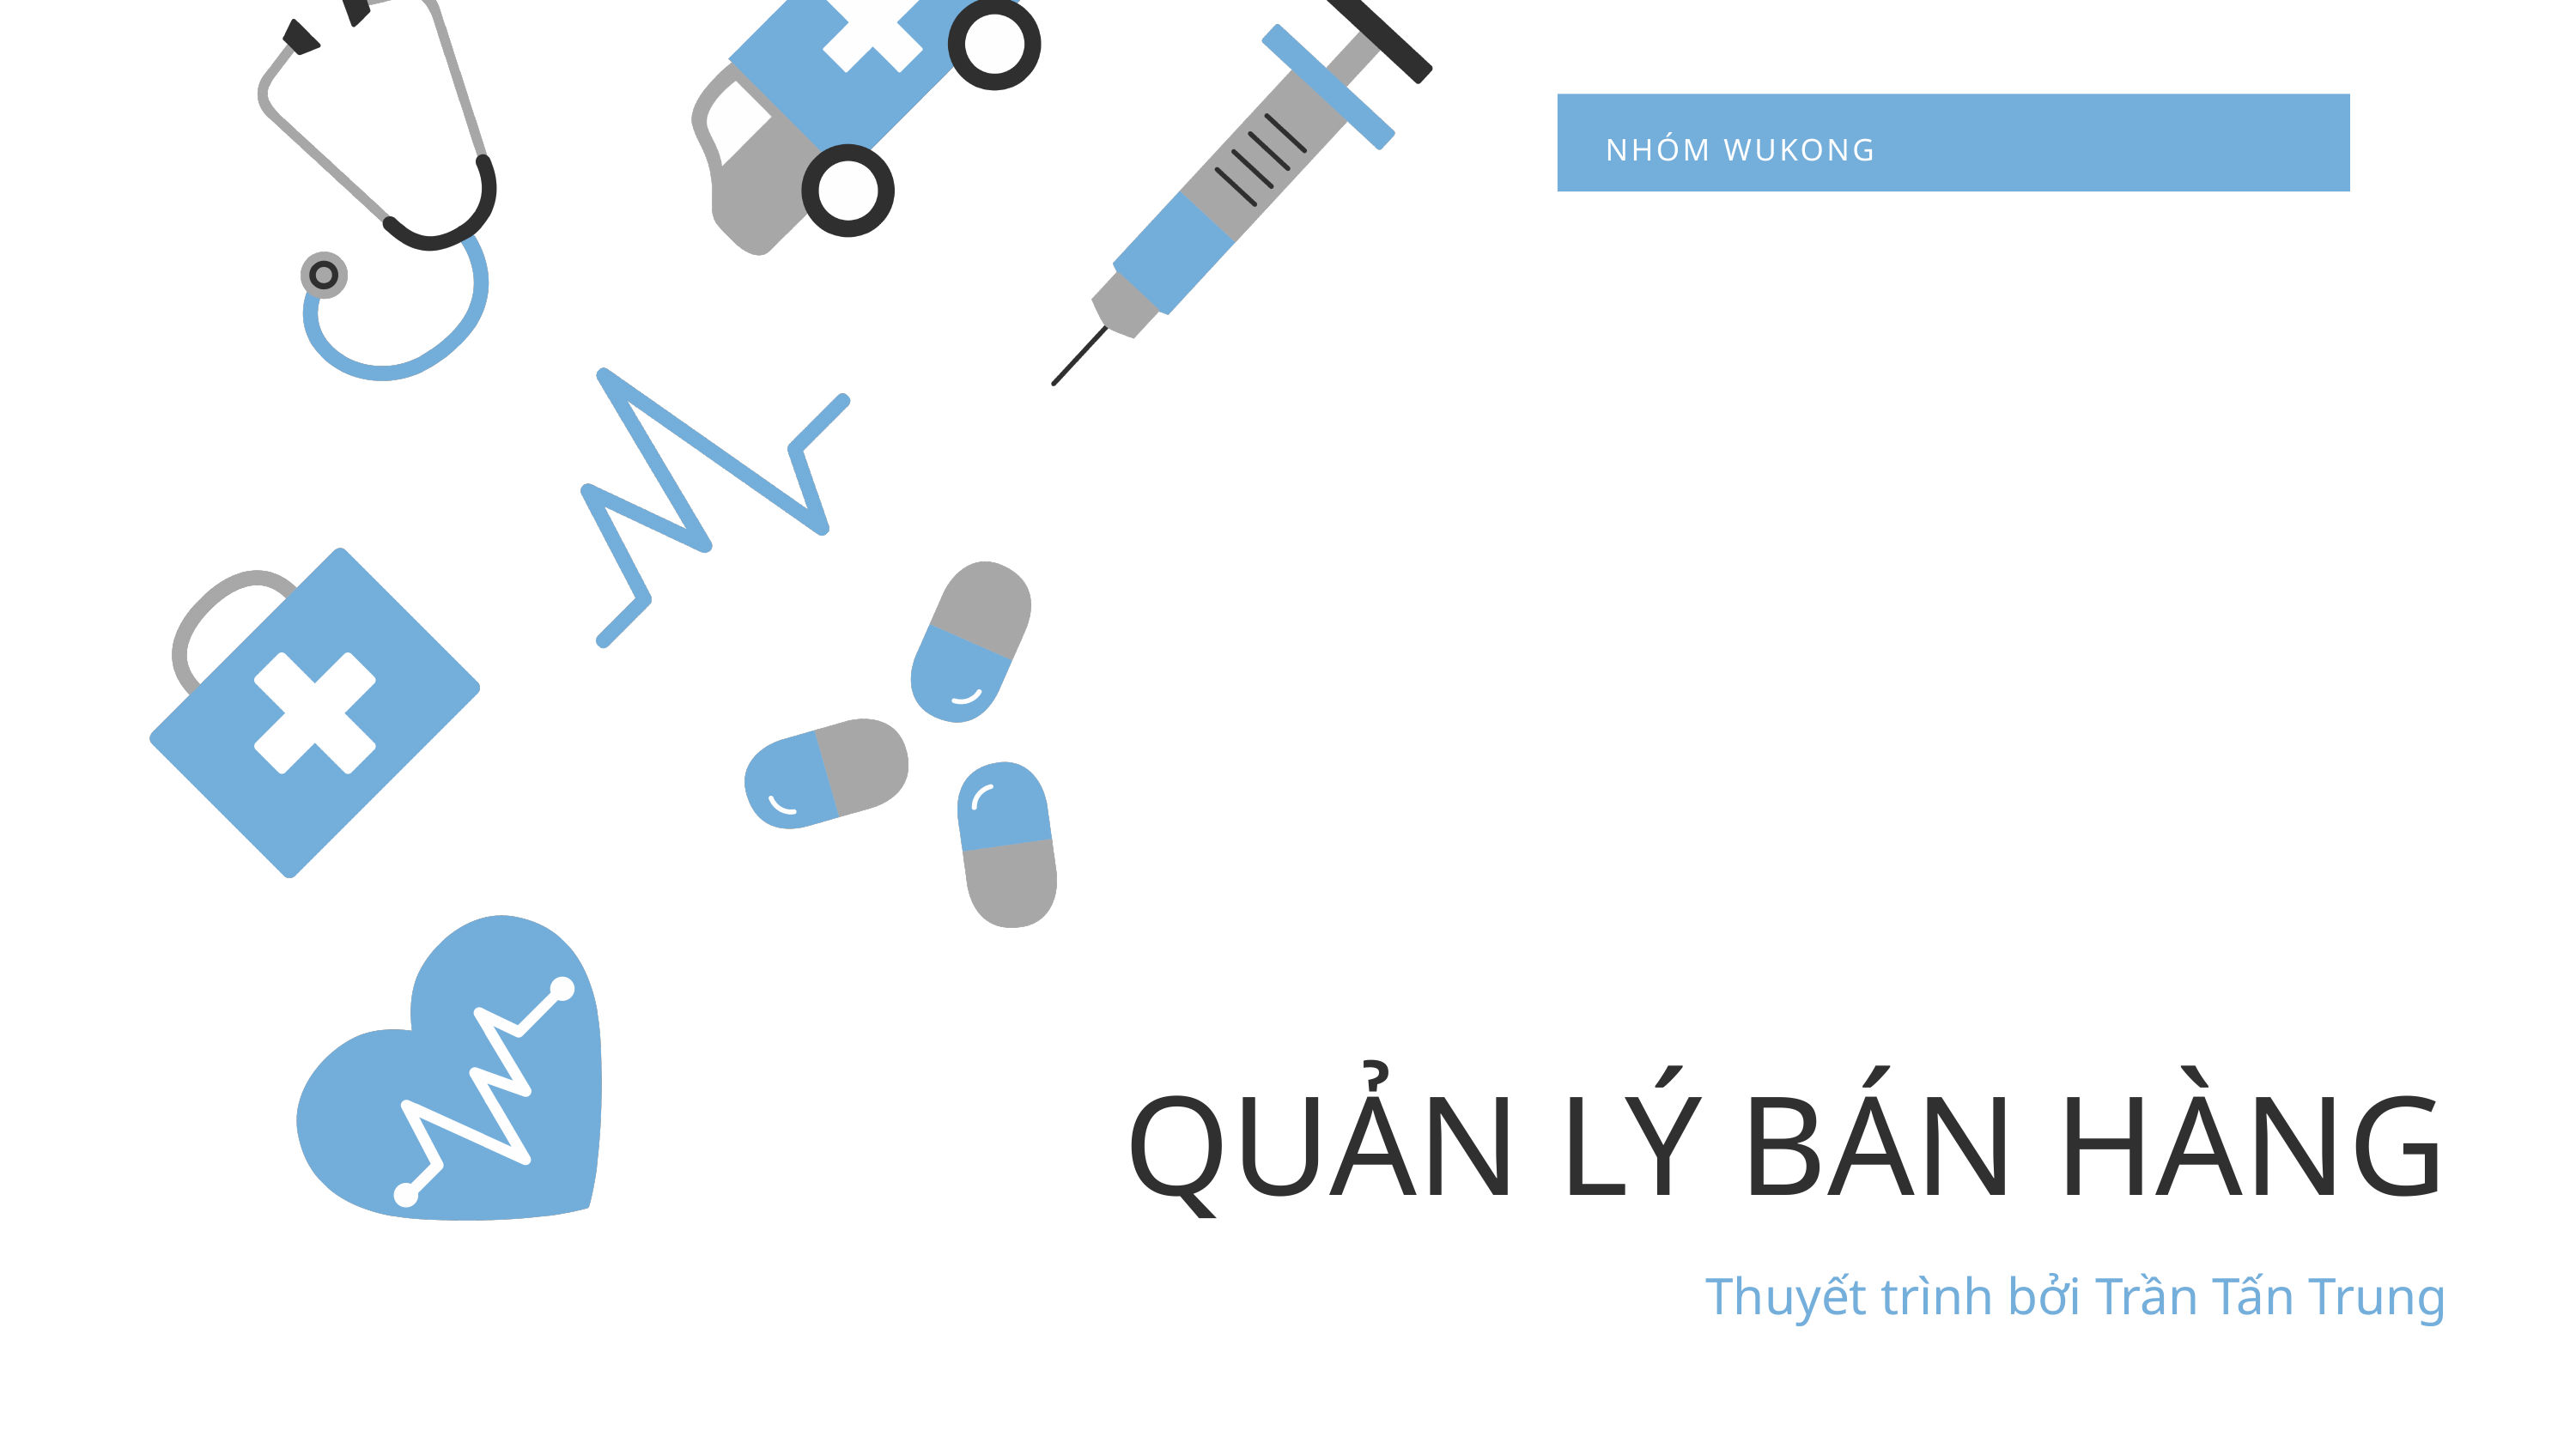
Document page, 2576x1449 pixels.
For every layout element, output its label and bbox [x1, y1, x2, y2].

text_box [900, 965, 2449, 1329]
text_box [1557, 93, 2351, 192]
picture [641, 0, 1455, 386]
picture [263, 882, 708, 1327]
picture [104, 502, 483, 881]
picture [139, 0, 1057, 928]
